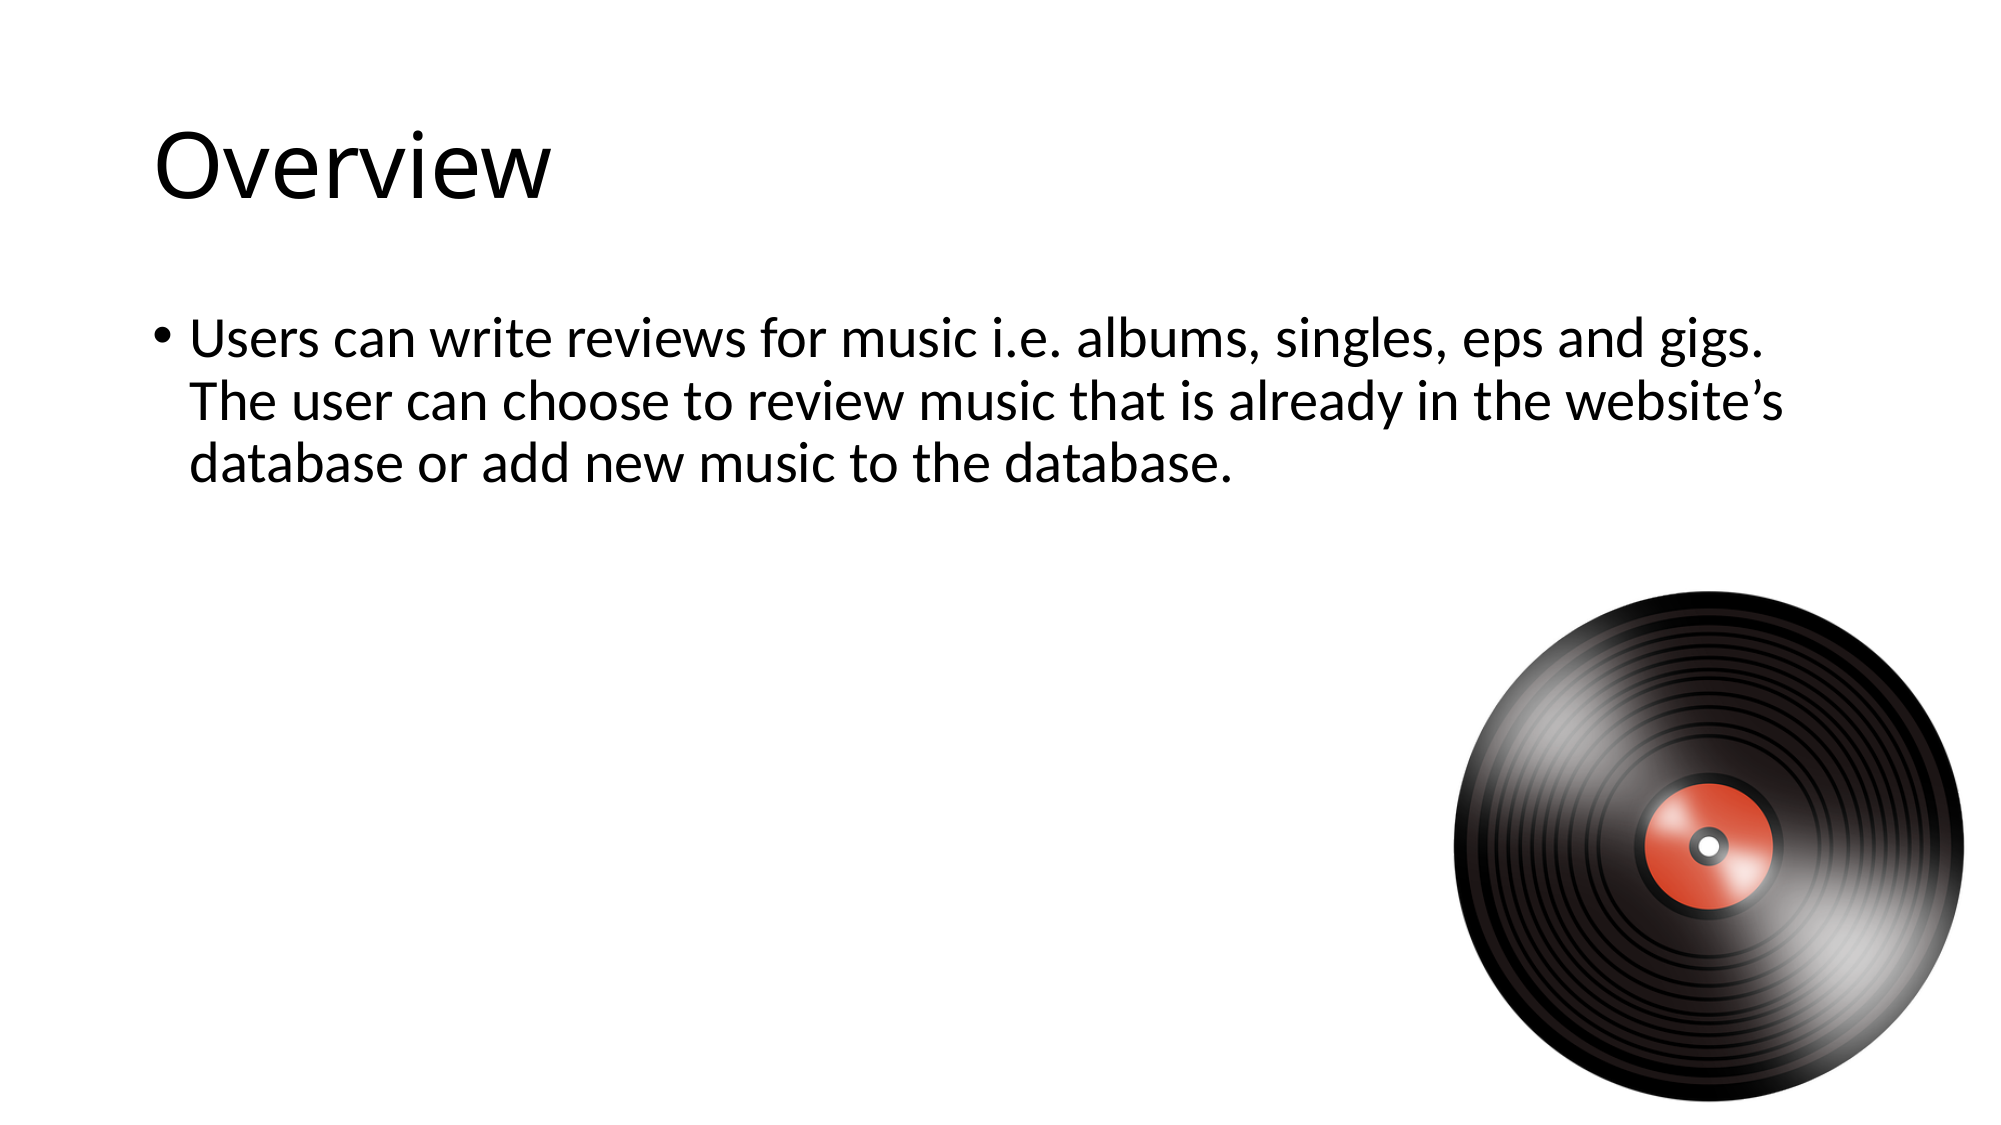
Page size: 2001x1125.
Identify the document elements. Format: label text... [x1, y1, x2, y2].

list Users can write reviews for music i.e. albums, singles, eps and gigs. The user can choose to review music that is already in the website’s database or add new music to the database. [137, 299, 1863, 1014]
title Overview [137, 59, 1863, 278]
picture [1364, 523, 2000, 1125]
